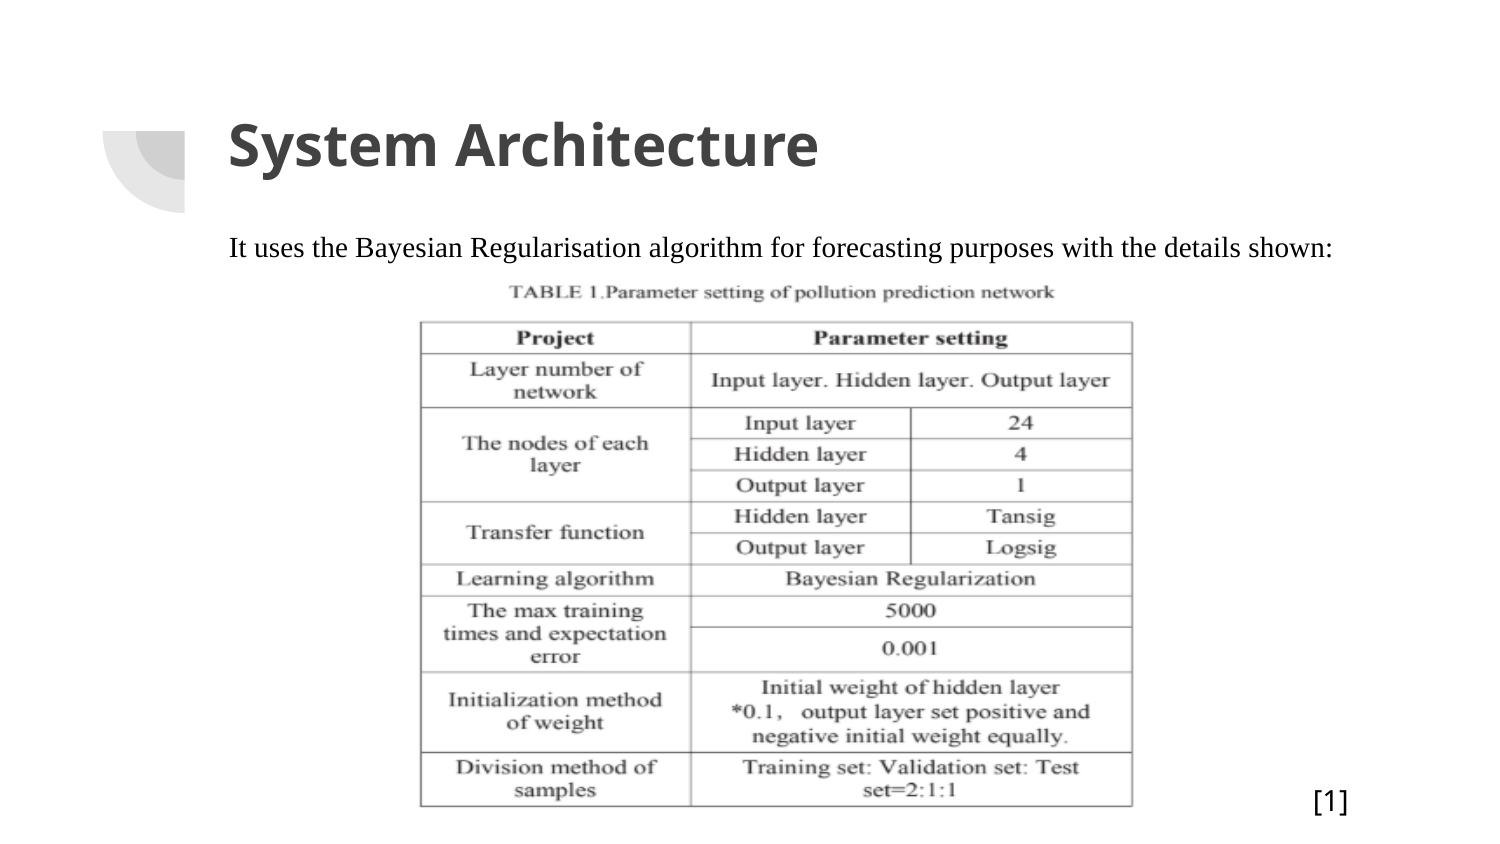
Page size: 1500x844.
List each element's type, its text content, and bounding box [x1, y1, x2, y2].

list It uses the Bayesian Regularisation algorithm for forecasting purposes with the details shown: [213, 196, 1368, 818]
text_box [1] [1297, 767, 1368, 818]
title System Architecture [213, 93, 1368, 187]
picture [409, 274, 1144, 818]
